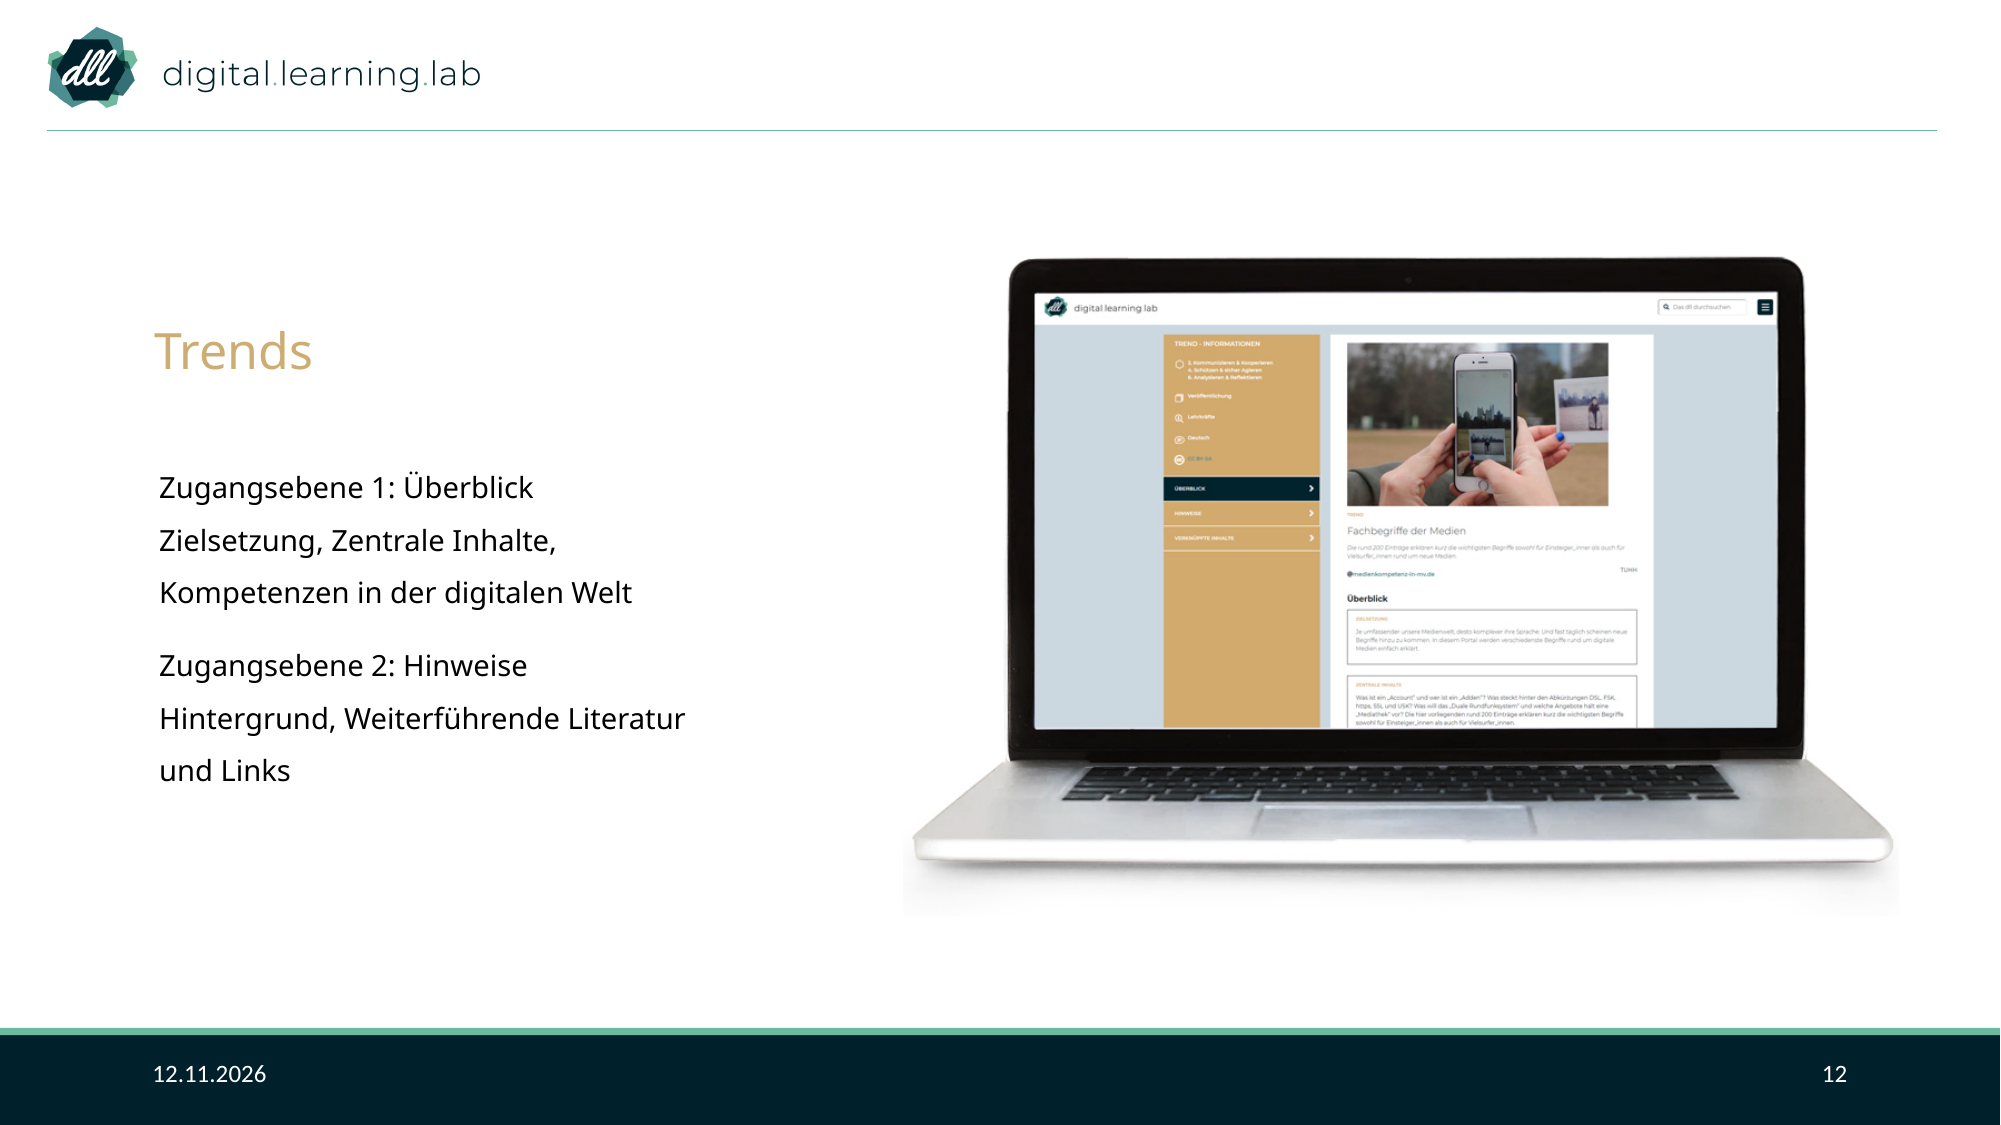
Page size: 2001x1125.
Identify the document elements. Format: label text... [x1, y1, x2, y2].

list Zugangsebene 1: Überblick Zielsetzung, Zentrale Inhalte, Kompetenzen in der digitalen Welt Zugangsebene 2: Hinweise Hintergrund, Weiterführende Literatur und Links [144, 444, 748, 953]
picture [903, 248, 1900, 916]
slide_number 12 [1412, 1042, 1863, 1103]
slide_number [137, 1042, 588, 1103]
picture [47, 26, 480, 108]
list Trends [139, 318, 903, 415]
